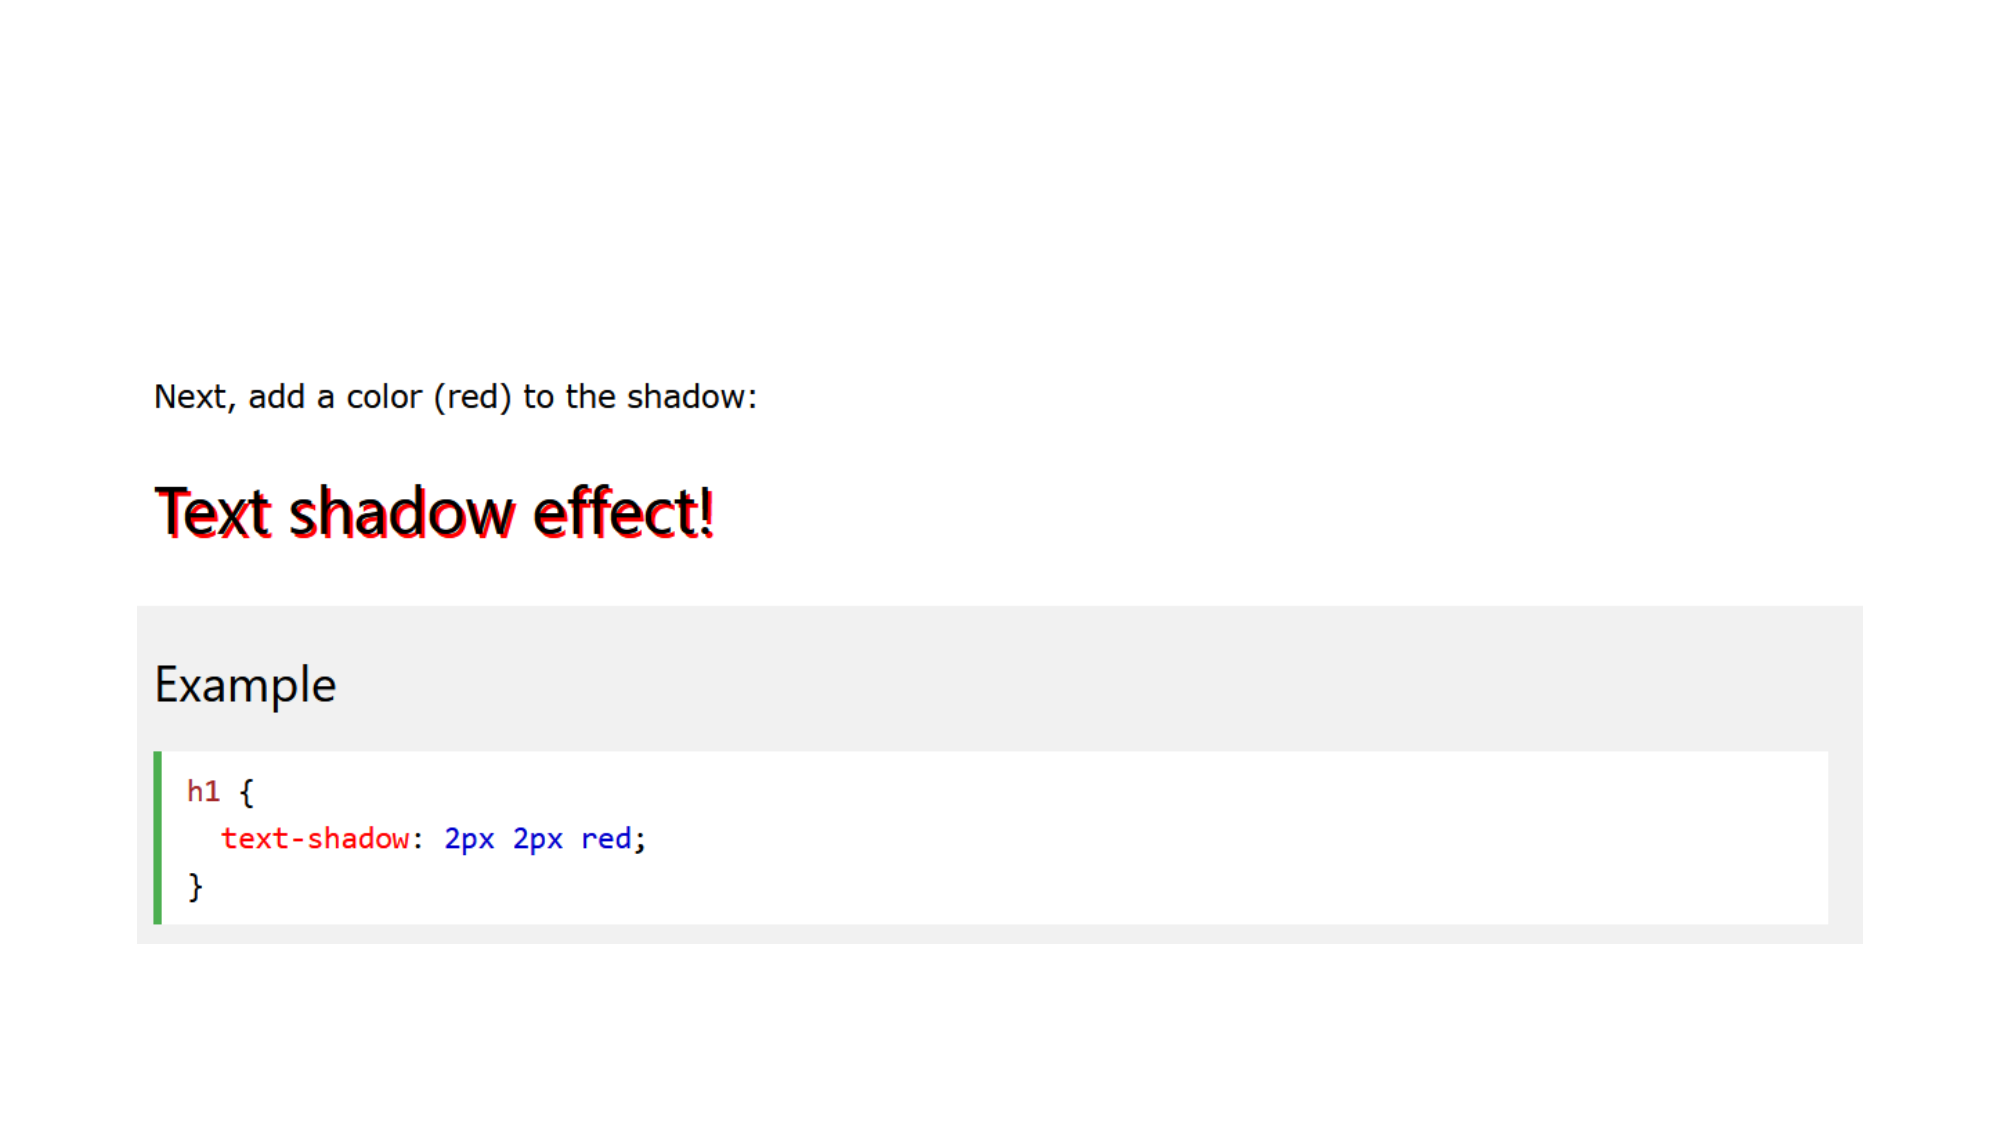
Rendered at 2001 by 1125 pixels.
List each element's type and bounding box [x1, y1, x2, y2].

list [137, 368, 1863, 944]
